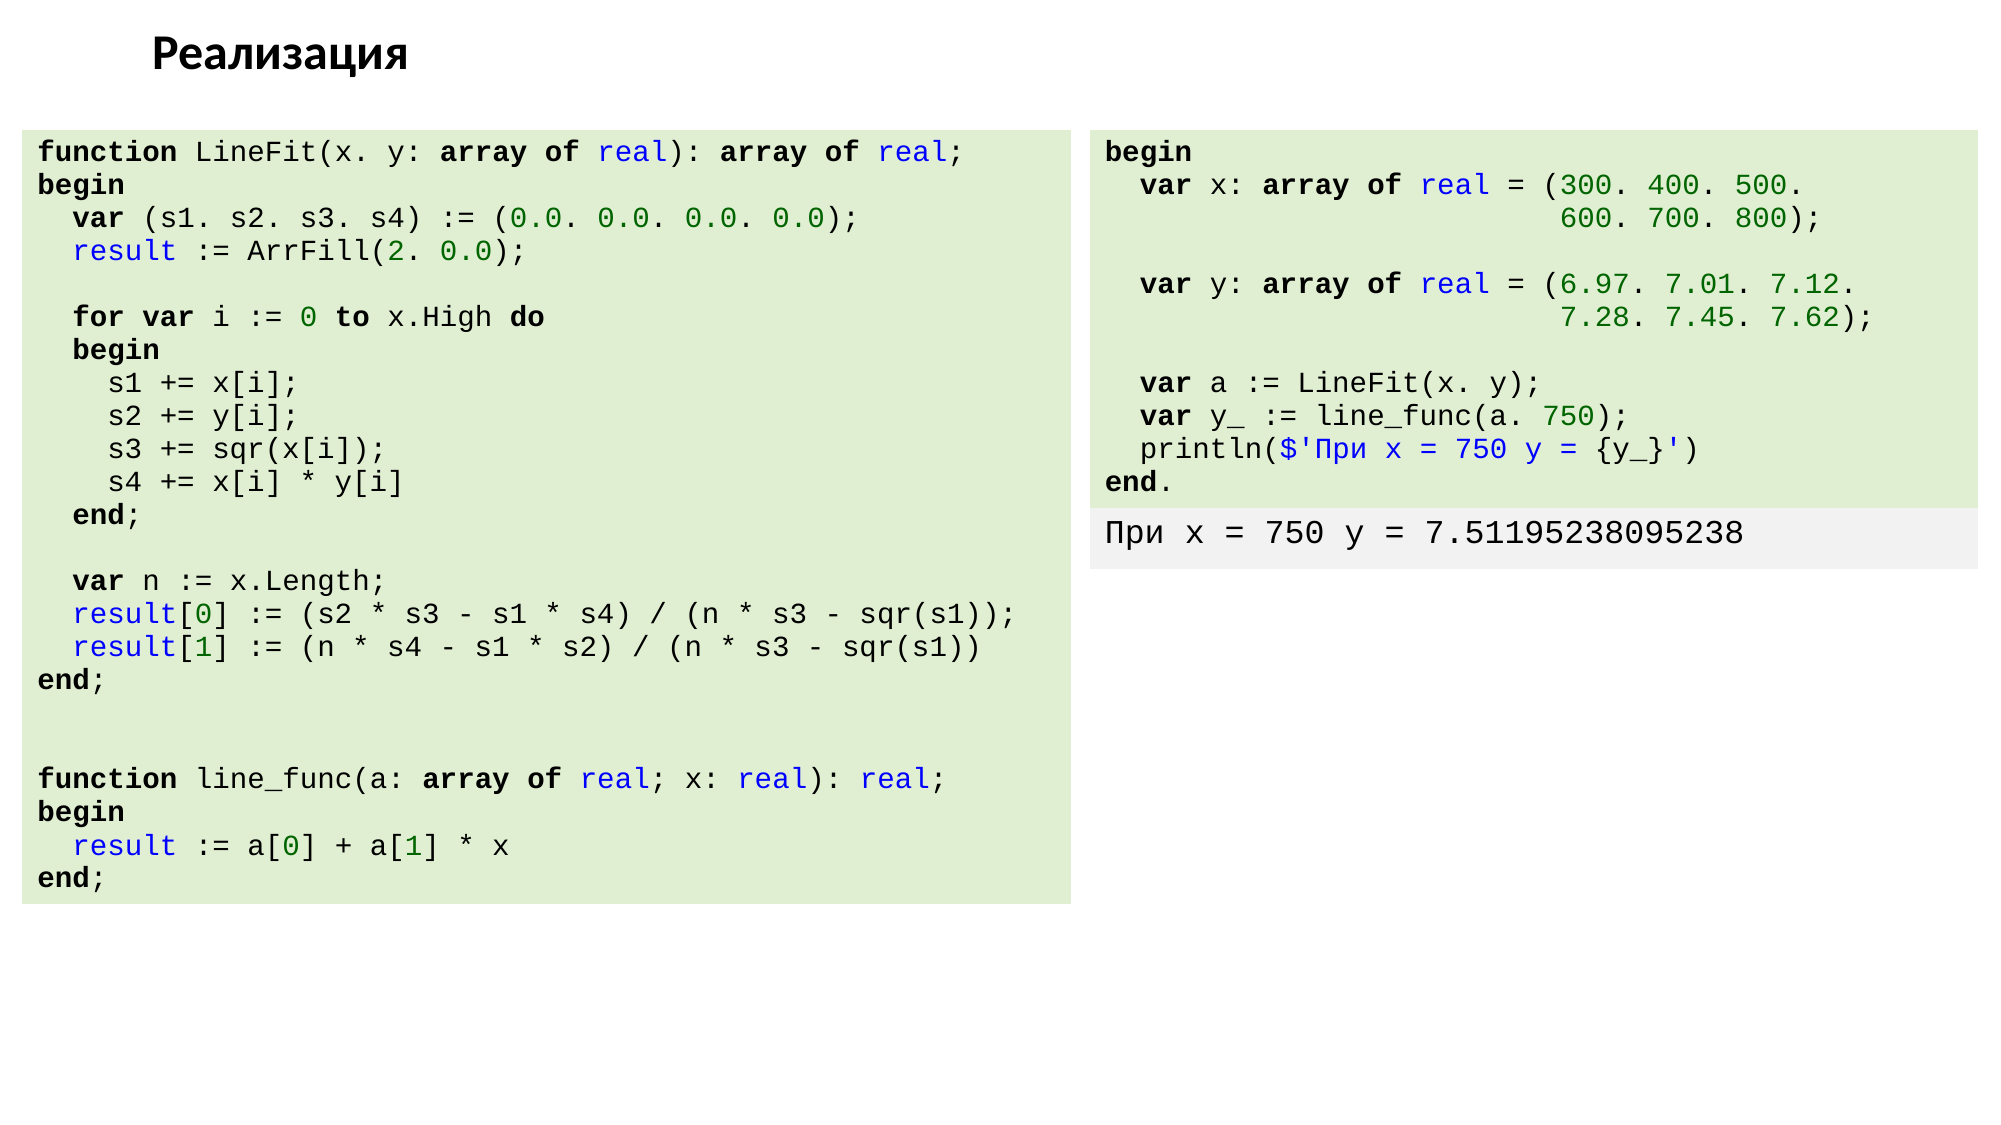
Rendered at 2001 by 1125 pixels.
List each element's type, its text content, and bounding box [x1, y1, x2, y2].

table_header begin var x: array of real = (300. 400. 500. 600. 700. 800); var y: array of real = (6.97. 7.01. 7.12. 7.28. 7.45. 7.62); var a := LineFit(x. y); var y_ := line_func(a. 750); println($'При x = 750 y = {y_}') end. [1090, 130, 1978, 508]
table_cell При x = 750 y = 7.51195238095238 [1090, 508, 1978, 569]
table_header function LineFit(x. y: array of real): array of real; begin var (s1. s2. s3. s4) := (0.0. 0.0. 0.0. 0.0); result := ArrFill(2. 0.0); for var i := 0 to x.High do begin s1 += x[i]; s2 += y[i]; s3 += sqr(x[i]); s4 += x[i] * y[i] end; var n := x.Length; result[0] := (s2 * s3 - s1 * s4) / (n * s3 - sqr(s1)); result[1] := (n * s4 - s1 * s2) / (n * s3 - sqr(s1)) end; function line_func(a: array of real; x: real): real; begin result := a[0] + a[1] * x end; [22, 130, 1071, 904]
title Реализация [137, 24, 1755, 83]
